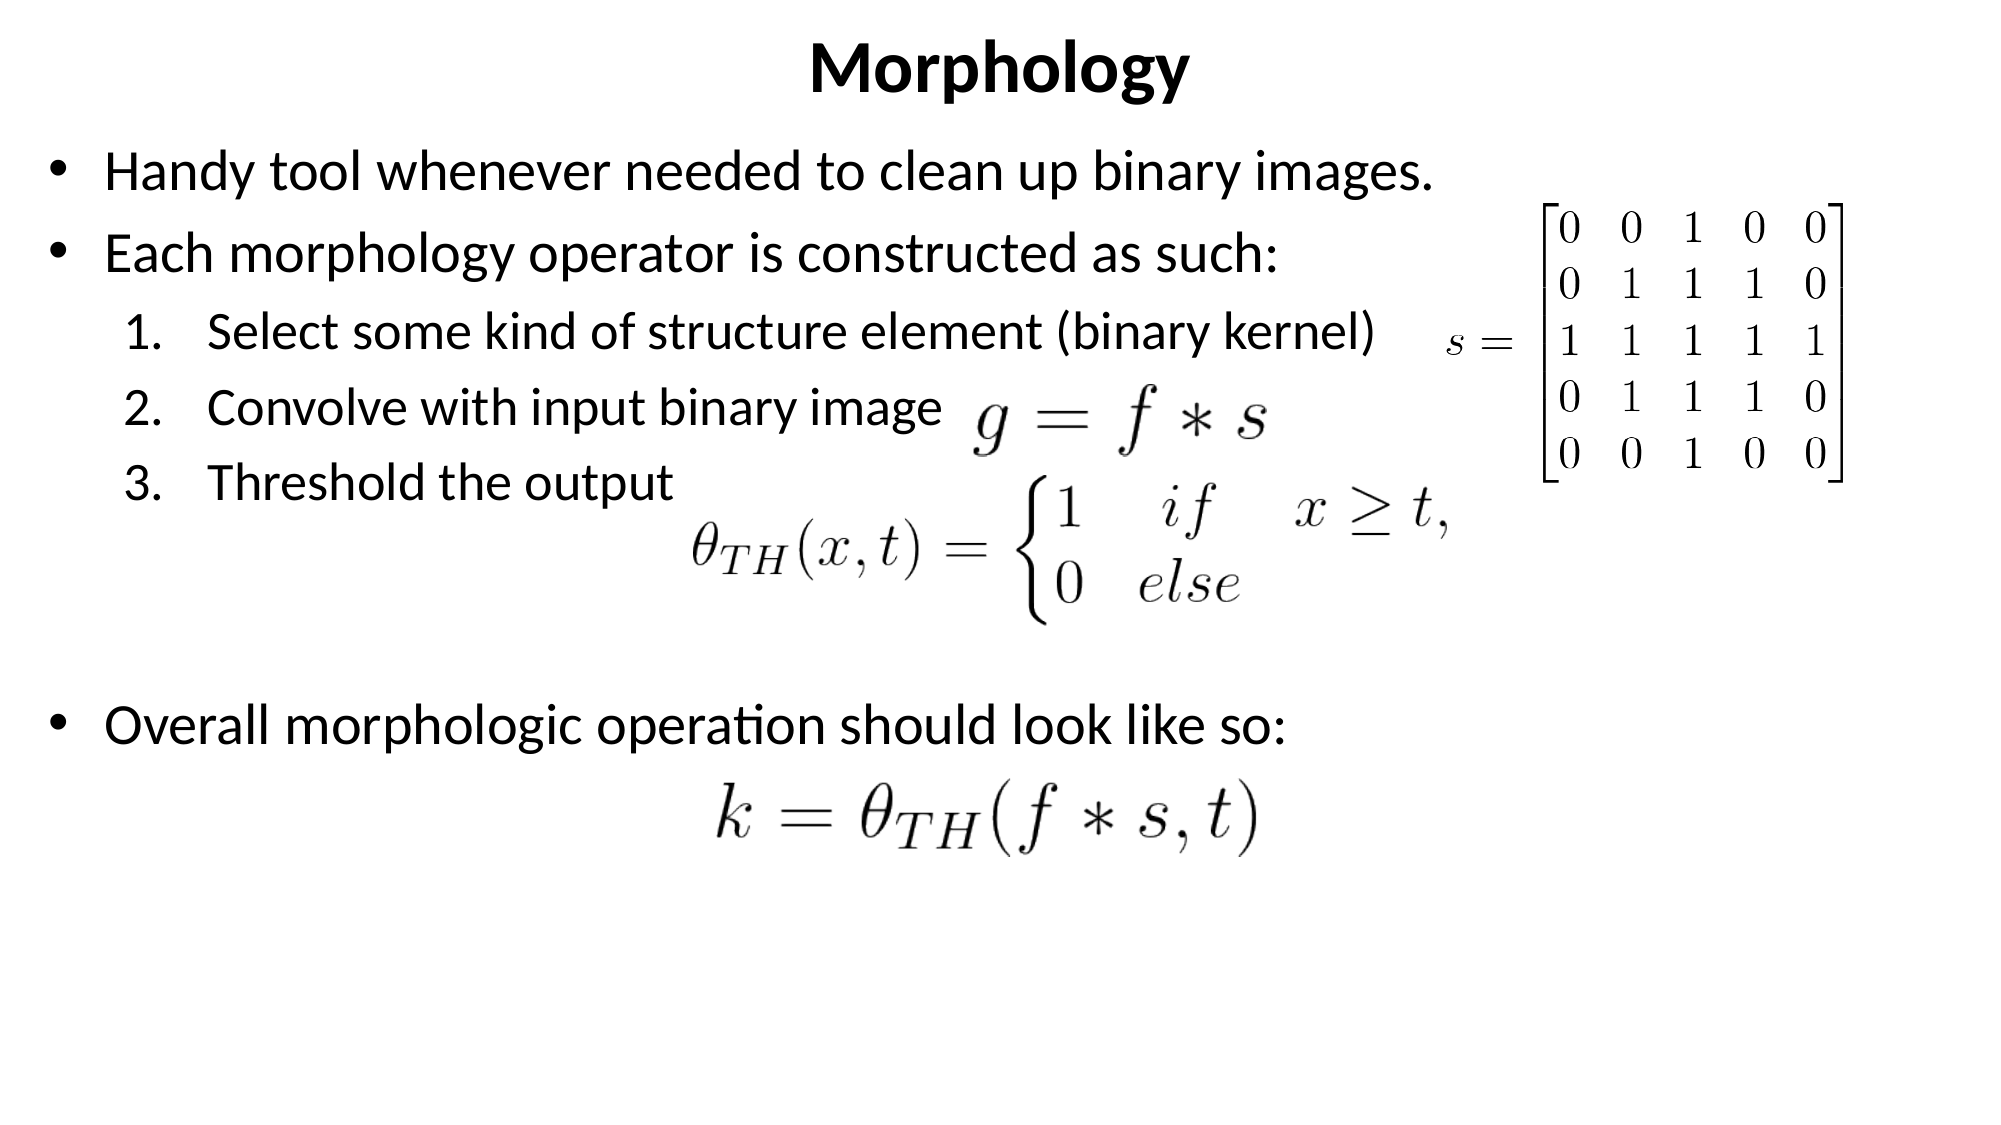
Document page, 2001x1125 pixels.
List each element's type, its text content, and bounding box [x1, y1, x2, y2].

title Morphology [33, 0, 1967, 125]
picture [716, 778, 1258, 857]
picture [972, 384, 1267, 457]
picture [693, 203, 1844, 626]
list Handy tool whenever needed to clean up binary images. Each morphology operator is constructed as such: Select some kind of structure element (binary kernel) Convolve with input binary image Threshold the output Overall morphologic operation should look like so: [33, 125, 1967, 1063]
